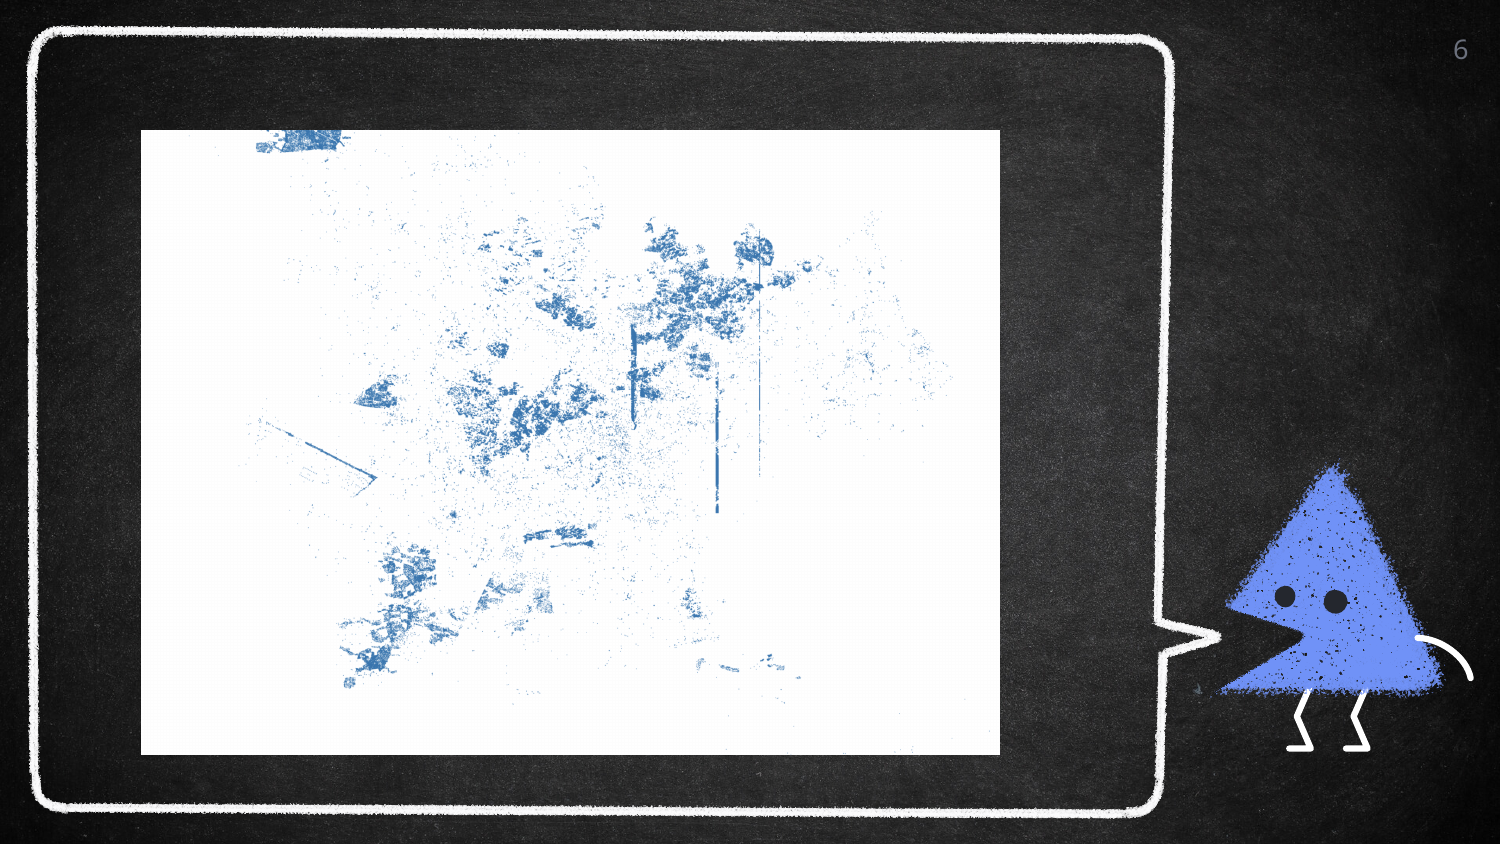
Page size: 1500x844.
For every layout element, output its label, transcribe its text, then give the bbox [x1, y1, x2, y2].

picture [0, 0, 1500, 844]
slide_number ‹#› [1378, 32, 1469, 98]
